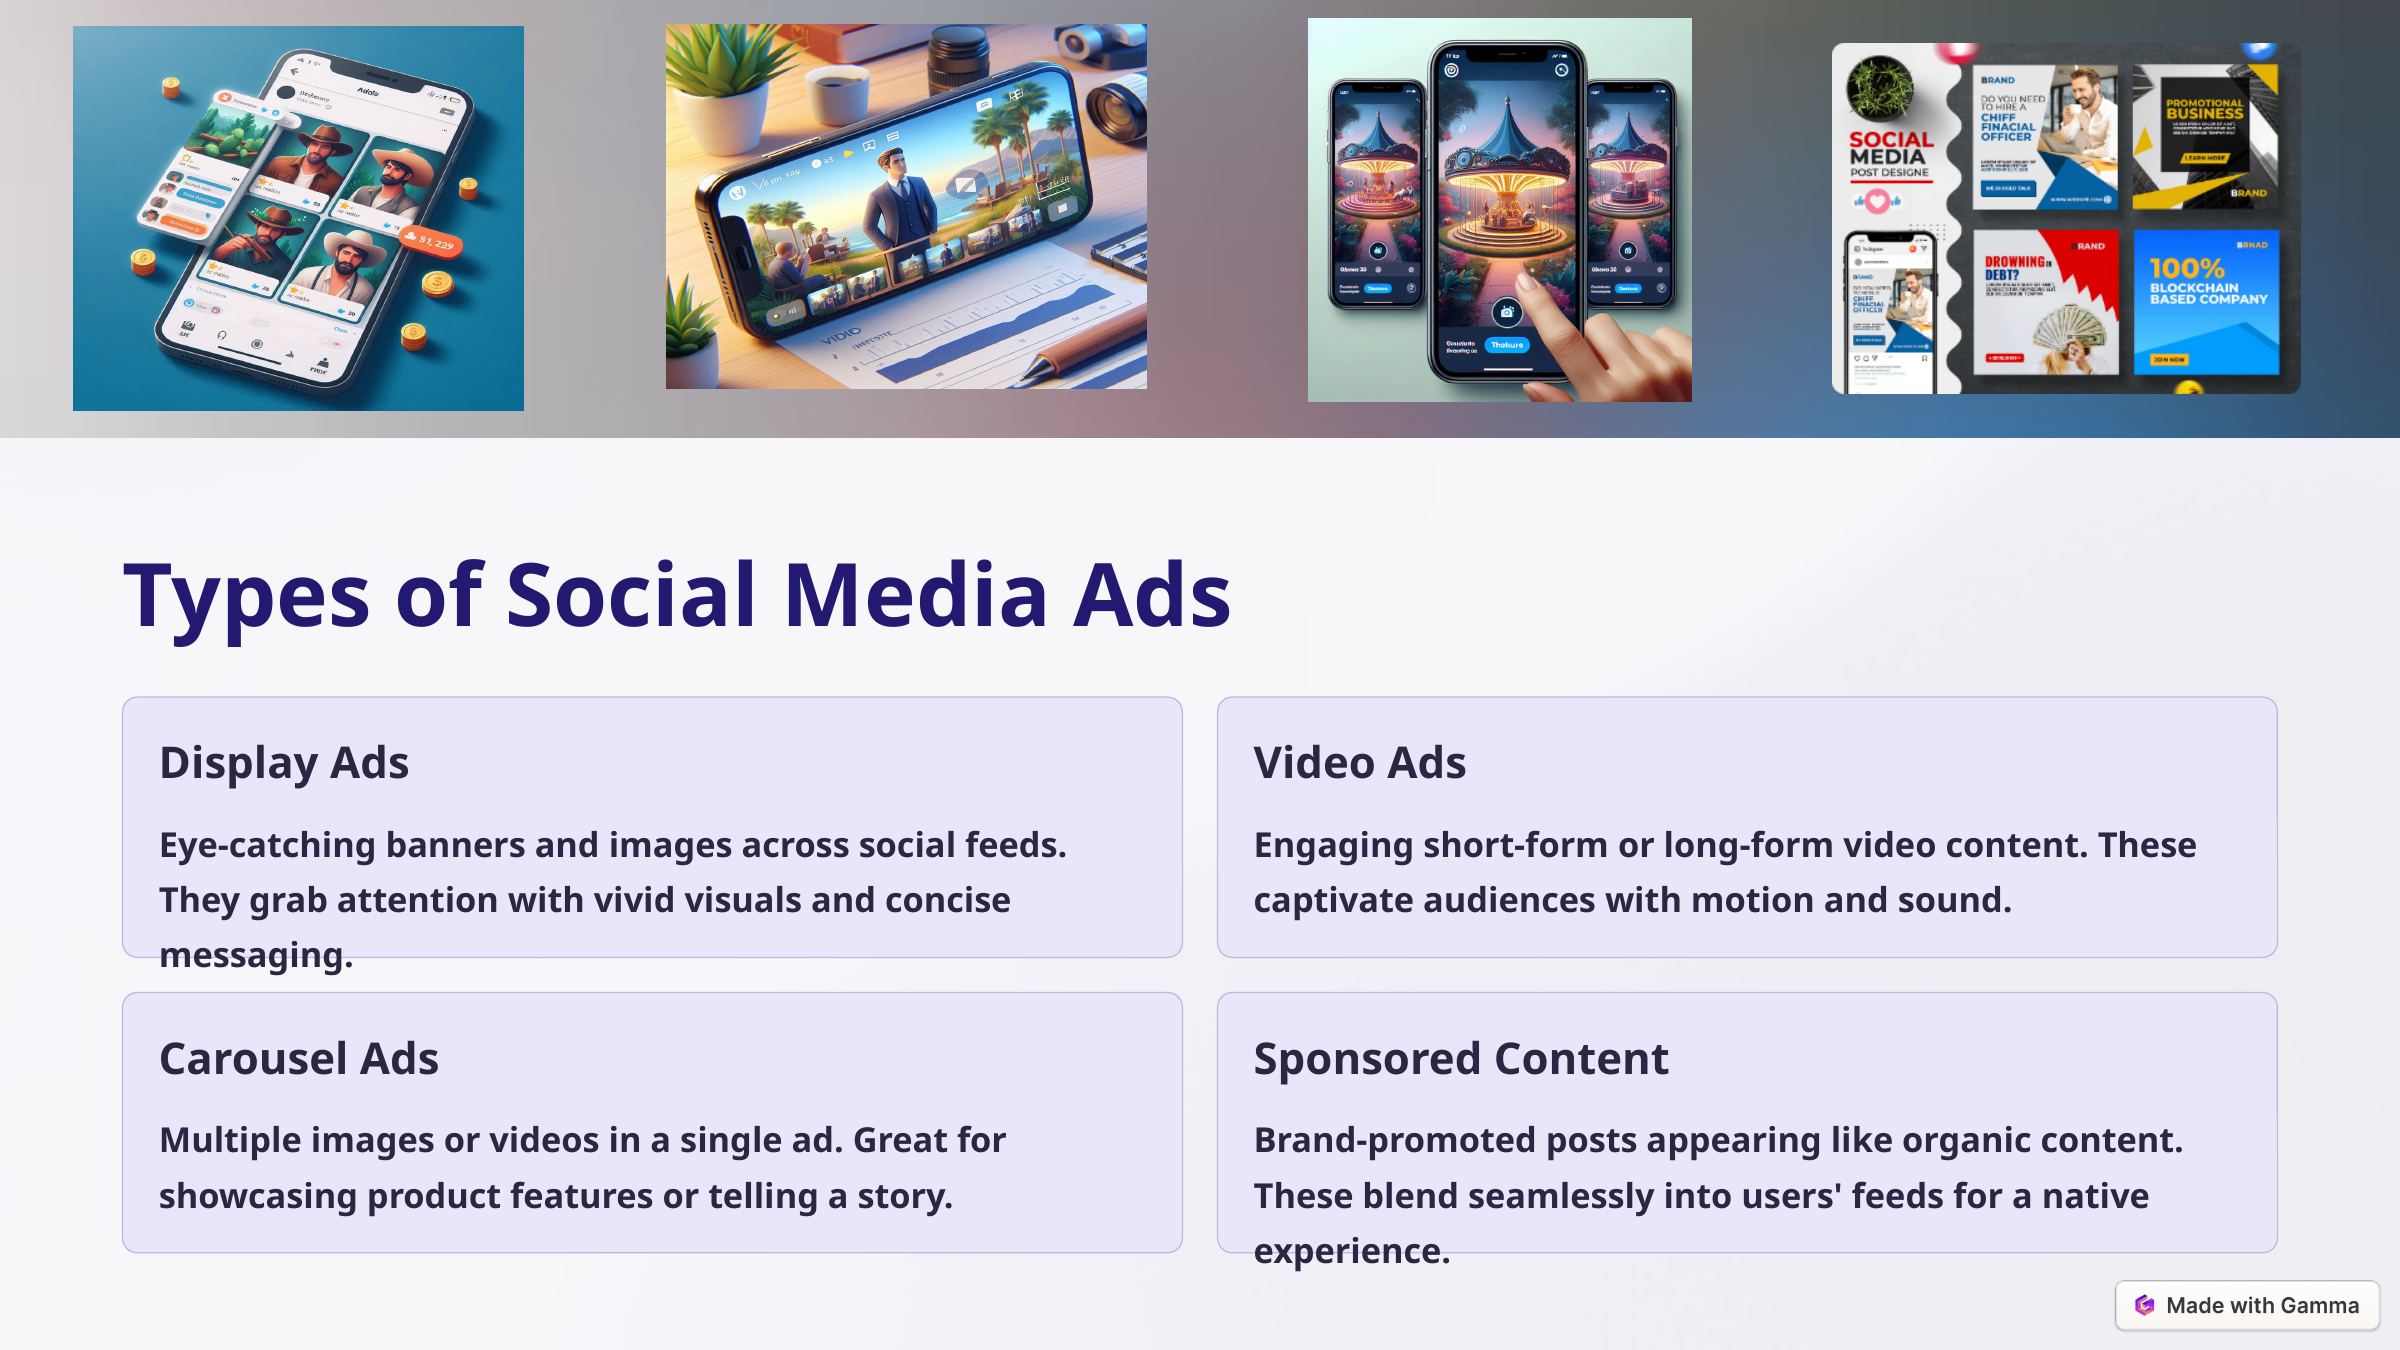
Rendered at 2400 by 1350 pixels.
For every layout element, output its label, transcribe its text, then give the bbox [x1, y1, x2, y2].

text_box [122, 697, 1183, 958]
text_box Display Ads [158, 733, 597, 789]
picture [2106, 1271, 2389, 1339]
text_box Multiple images or videos in a single ad. Great for showcasing product features or telling a story. [158, 1104, 1147, 1217]
picture [0, 0, 2400, 438]
text_box Carousel Ads [158, 1028, 597, 1084]
text_box [122, 992, 1183, 1253]
text_box Video Ads [1253, 733, 1692, 789]
text_box [1217, 697, 2278, 958]
text_box Eye-catching banners and images across social feeds. They grab attention with vivid visuals and concise messaging. [158, 809, 1147, 922]
text_box Engaging short-form or long-form video content. These captivate audiences with motion and sound. [1253, 809, 2242, 922]
text_box Types of Social Media Ads [122, 534, 1171, 645]
text_box Sponsored Content [1253, 1028, 1692, 1084]
text_box Brand-promoted posts appearing like organic content. These blend seamlessly into users' feeds for a native experience. [1253, 1104, 2242, 1217]
text_box [1217, 992, 2278, 1253]
